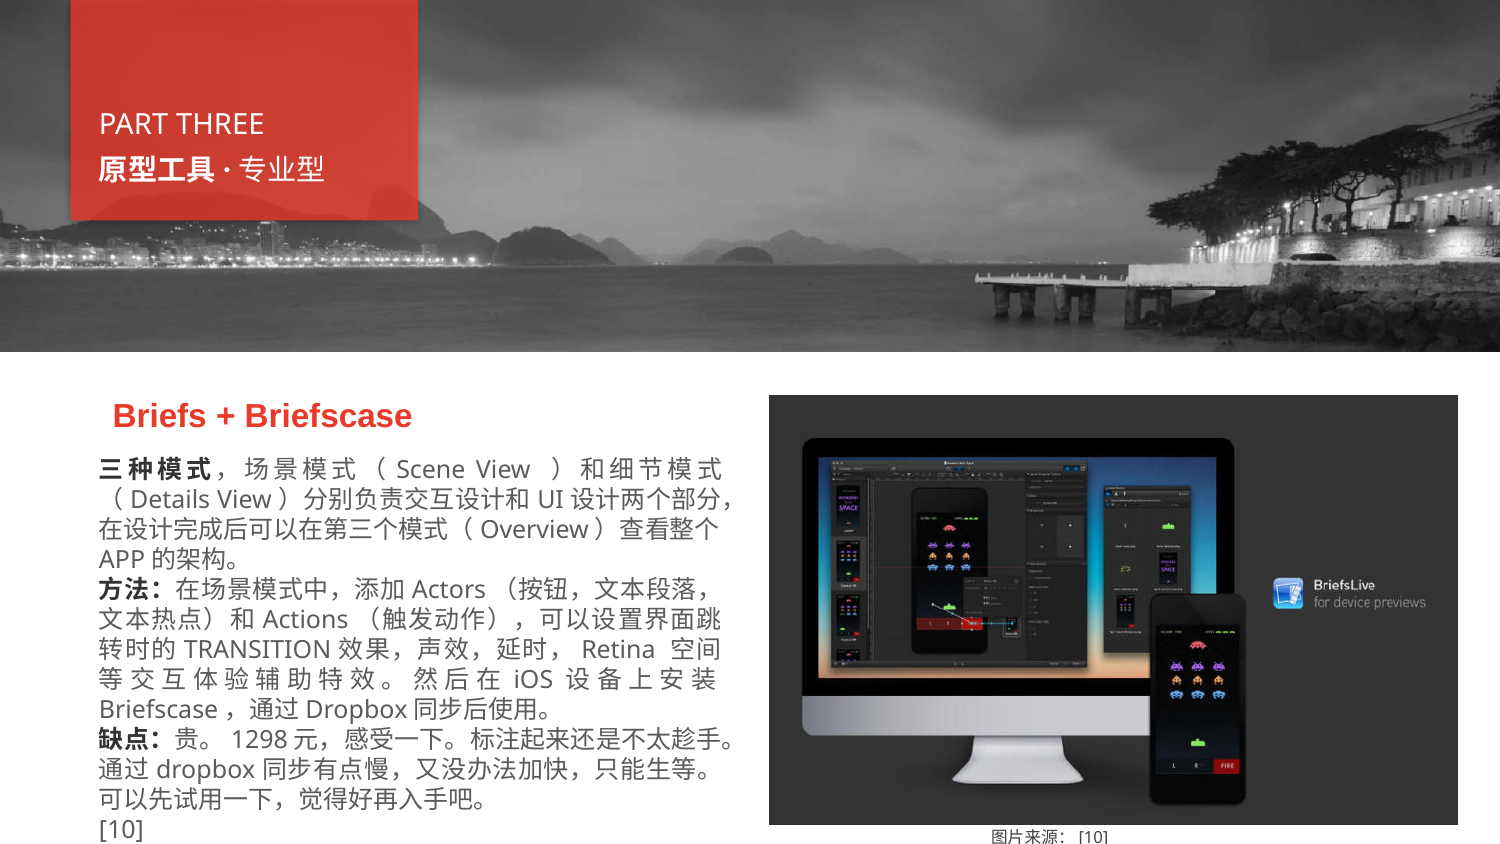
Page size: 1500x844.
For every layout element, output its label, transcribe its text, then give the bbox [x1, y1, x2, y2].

text_box Briefs + Briefscase [98, 386, 565, 441]
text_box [70, 0, 435, 221]
picture [0, 0, 1500, 352]
text_box 三种模式，场景模式（Scene View ）和细节模式（Details View）分别负责交互设计和UI设计两个部分，在设计完成后可以在第三个模式（Overview）查看整个APP的架构。 方法：在场景模式中，添加Actors（按钮，文本段落，文本热点）和Actions（触发动作），可以设置界面跳转时的TRANSITION效果，声效，延时，Retina 空间等交互体验辅助特效。然后在iOS设备上安装Briefscase，通过Dropbox同步后使用。 缺点：贵。1298元，感受一下。标注起来还是不太趁手。通过dropbox同步有点慢，又没办法加快，只能生等。可以先试用一下，觉得好再入手吧。 [10] [84, 446, 737, 844]
text_box 图片来源：[10] [976, 833, 1141, 844]
picture [769, 394, 1458, 826]
